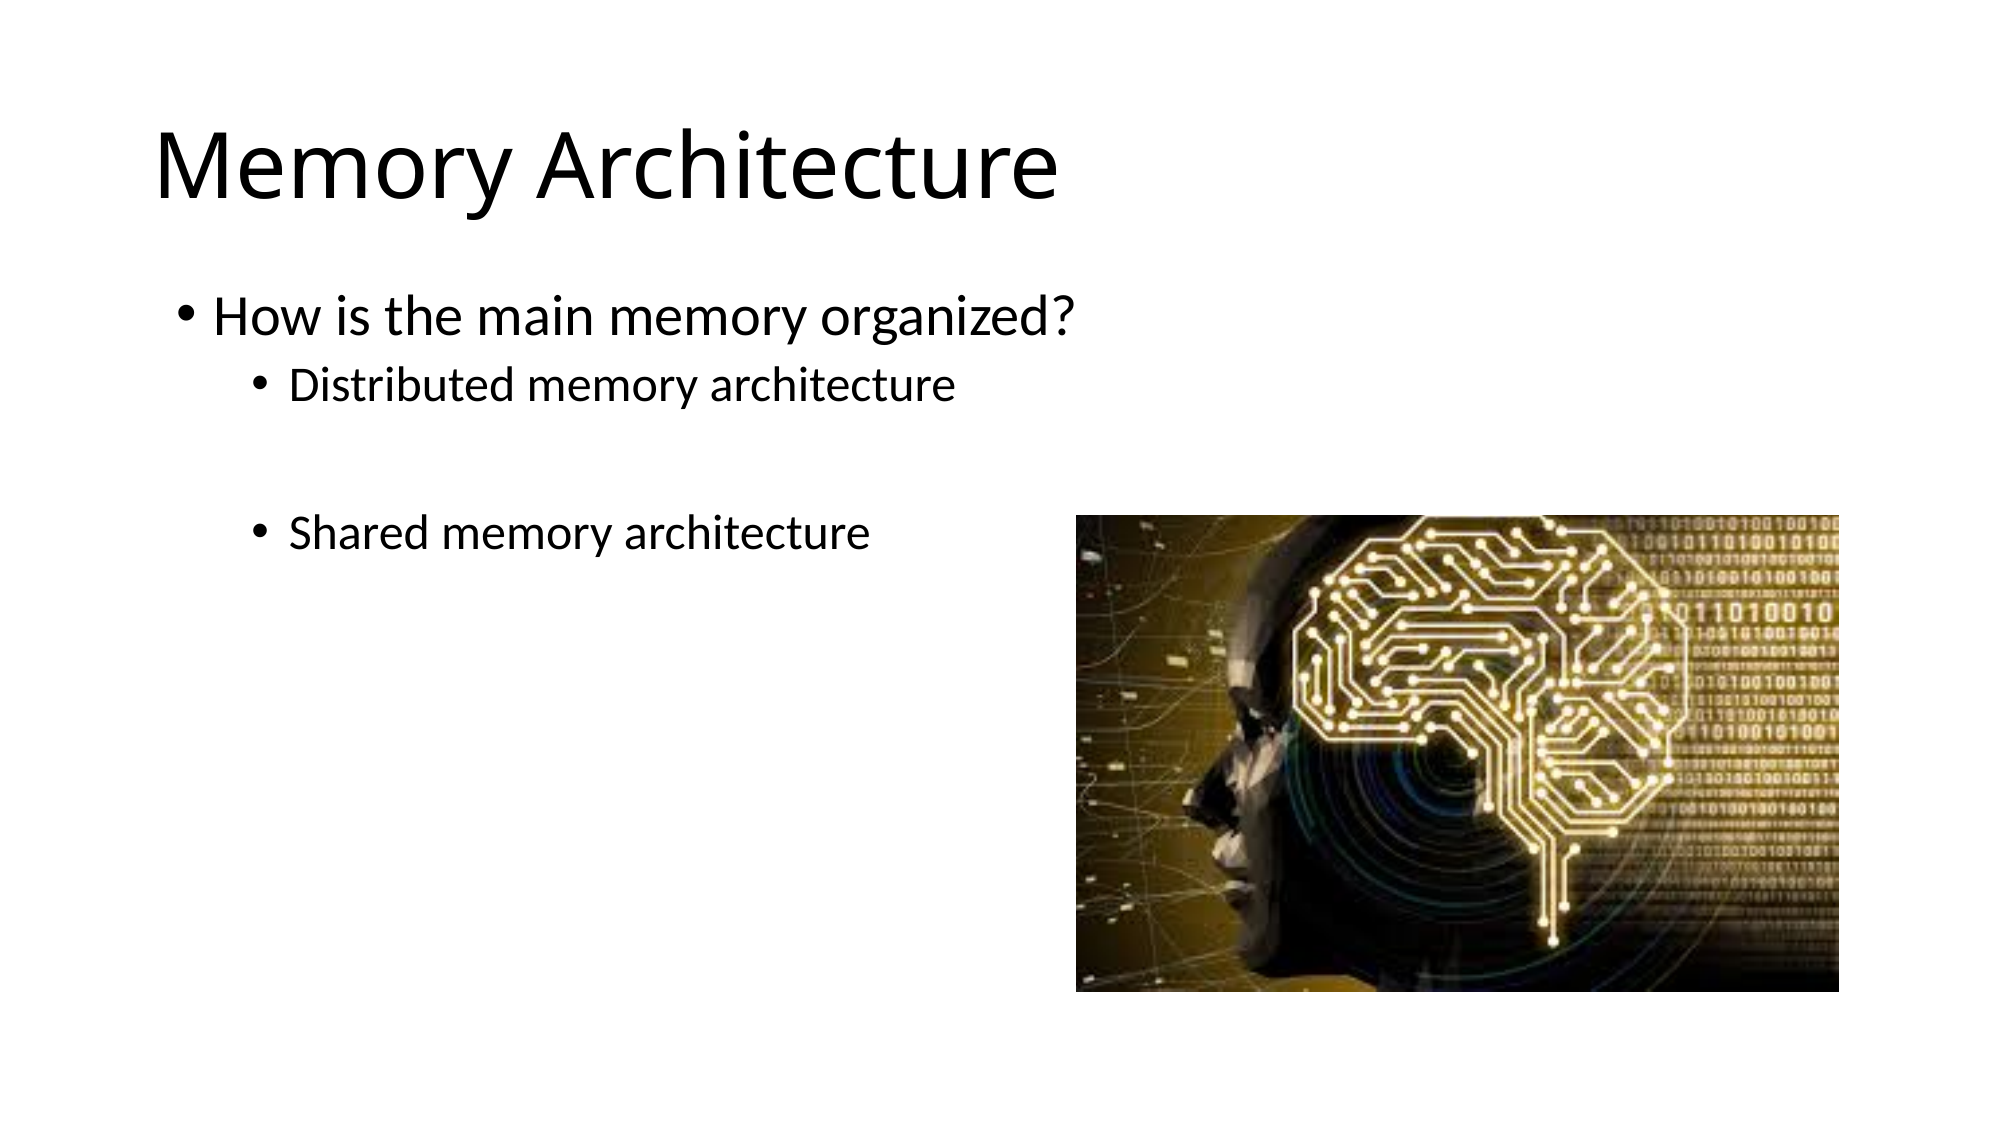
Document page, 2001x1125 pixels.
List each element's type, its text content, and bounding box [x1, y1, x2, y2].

picture [1076, 515, 1839, 992]
list How is the main memory organized? Distributed memory architecture Shared memory architecture [161, 277, 1887, 992]
title Memory Architecture [137, 59, 1863, 278]
